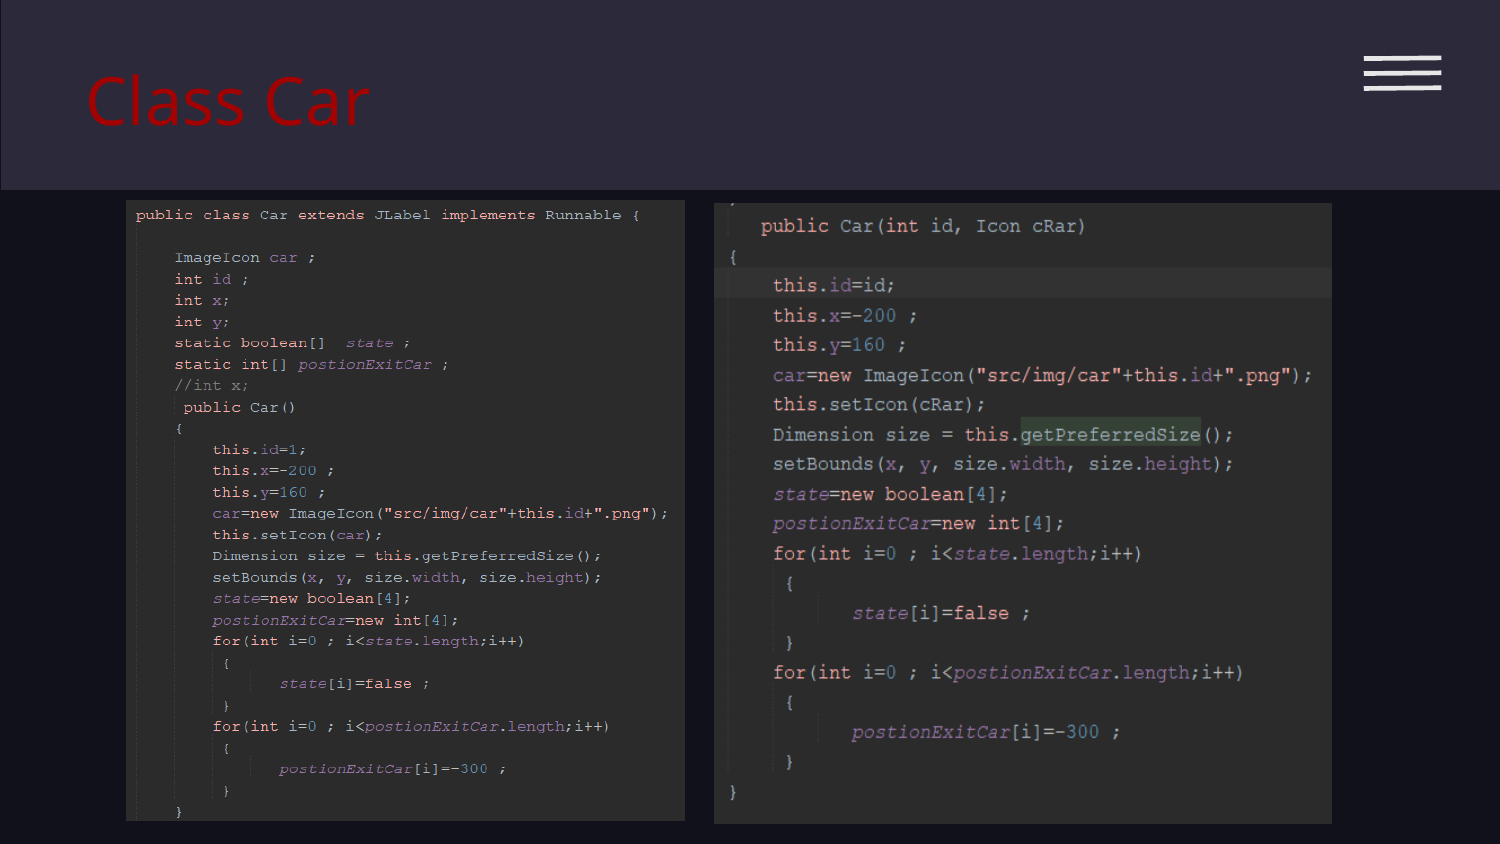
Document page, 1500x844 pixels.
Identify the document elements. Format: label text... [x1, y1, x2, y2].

picture [126, 199, 685, 821]
title Class Car [70, 23, 629, 174]
picture [714, 203, 1333, 824]
